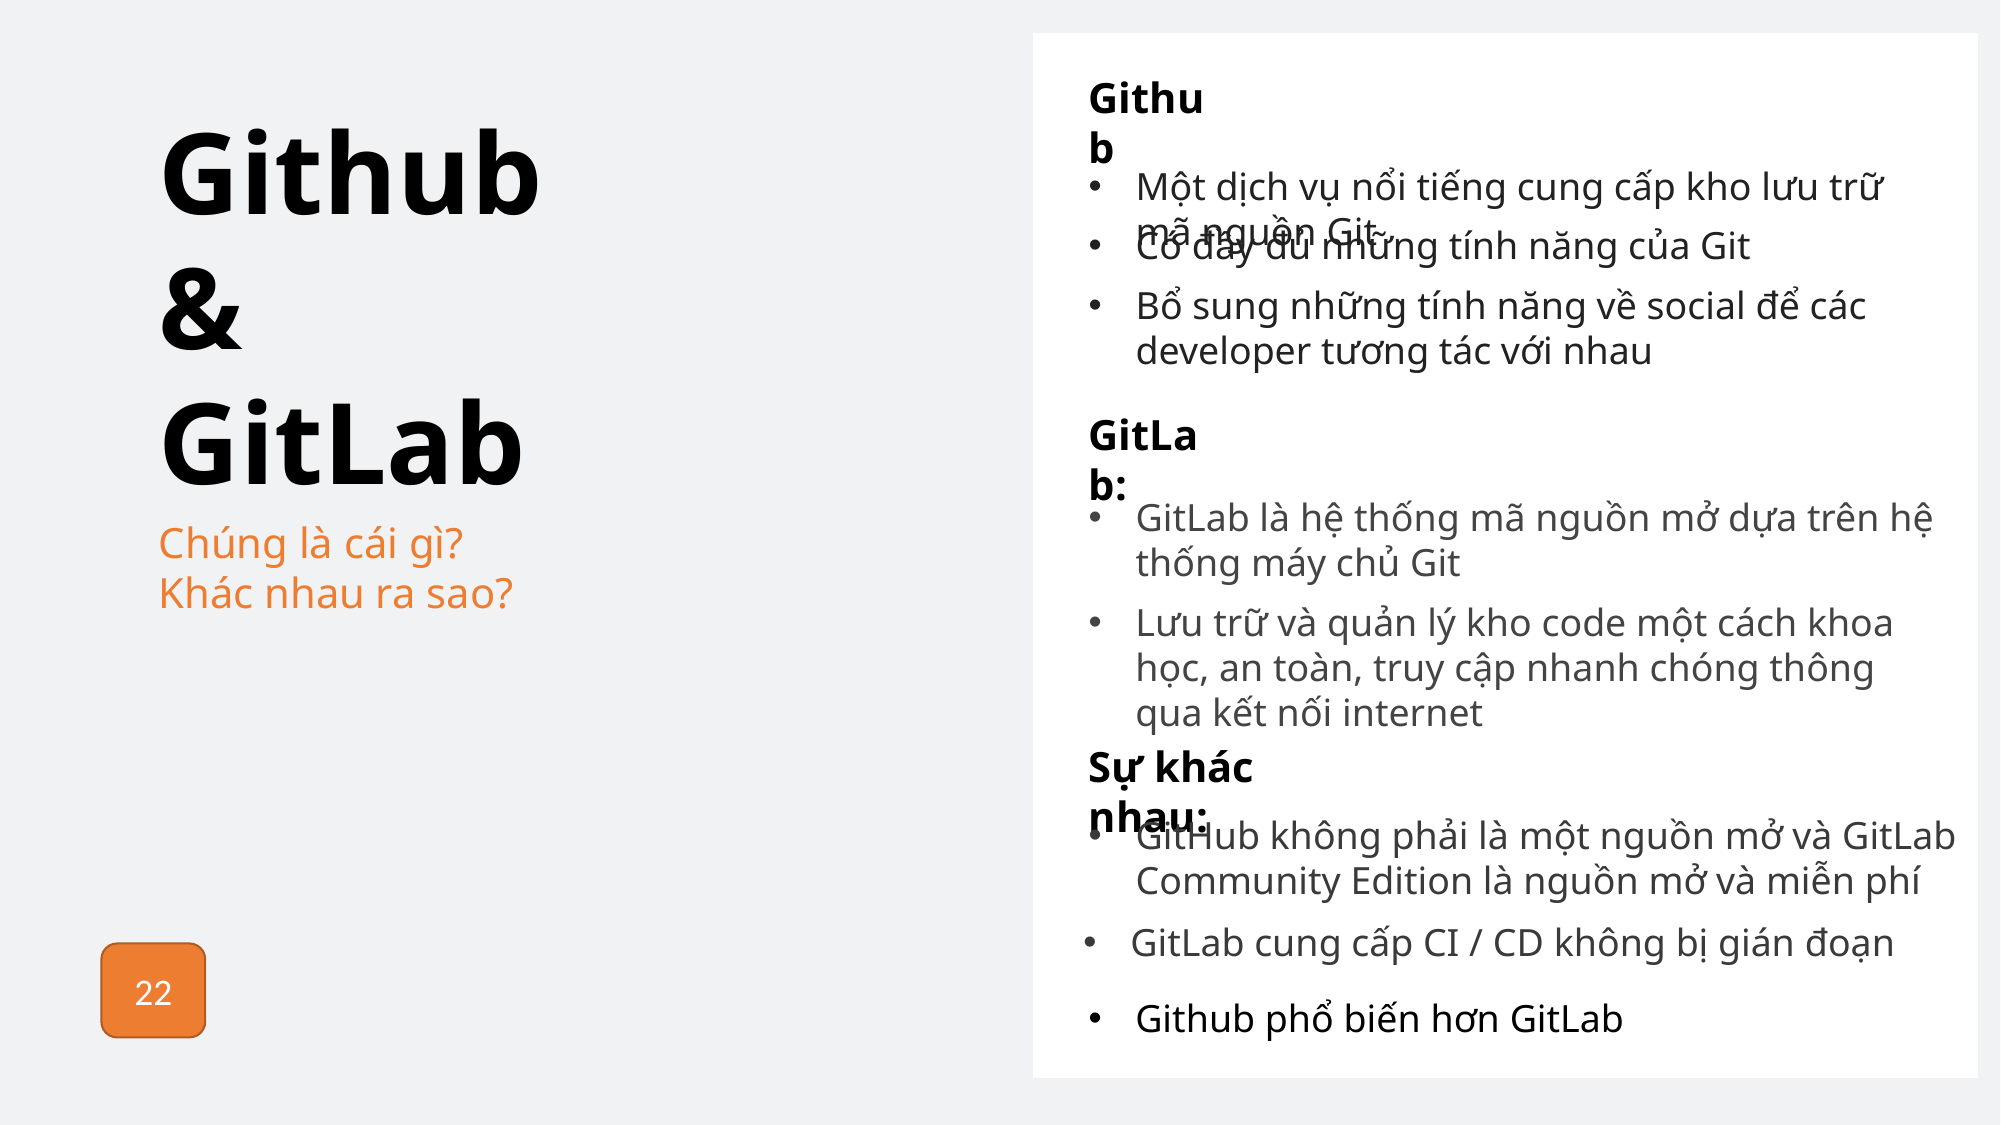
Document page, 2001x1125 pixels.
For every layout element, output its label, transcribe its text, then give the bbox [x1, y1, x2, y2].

text_box GitLab là hệ thống mã nguồn mở dựa trên hệ thống máy chủ Git [1073, 486, 1950, 592]
text_box GitLab: [1073, 401, 1235, 486]
text_box 22 [100, 942, 207, 1039]
text_box Lưu trữ và quản lý kho code một cách khoa học, an toàn, truy cập nhanh chóng thông qua kết nối internet [1073, 591, 1927, 742]
text_box Github phổ biến hơn GitLab [1073, 987, 1695, 1047]
text_box GitLab cung cấp CI / CD không bị gián đoạn [1068, 911, 1922, 972]
text_box [1033, 33, 1978, 1078]
picture [0, 0, 2001, 1125]
text_box Sự khác nhau: [1073, 733, 1352, 804]
text_box Chúng là cái gì? Khác nhau ra sao? [144, 509, 544, 625]
text_box GitHub không phải là một nguồn mở và GitLab Community Edition là nguồn mở và miễn phí [1073, 804, 1988, 910]
text_box Có đầy đủ những tính năng của Git [1073, 214, 1950, 274]
text_box Một dịch vụ nổi tiếng cung cấp kho lưu trữ mã nguồn Git [1073, 155, 1950, 214]
text_box Github [1073, 64, 1224, 155]
text_box Bổ sung những tính năng về social để các developer tương tác với nhau [1073, 274, 1950, 380]
text_box Github & GitLab [144, 94, 572, 515]
